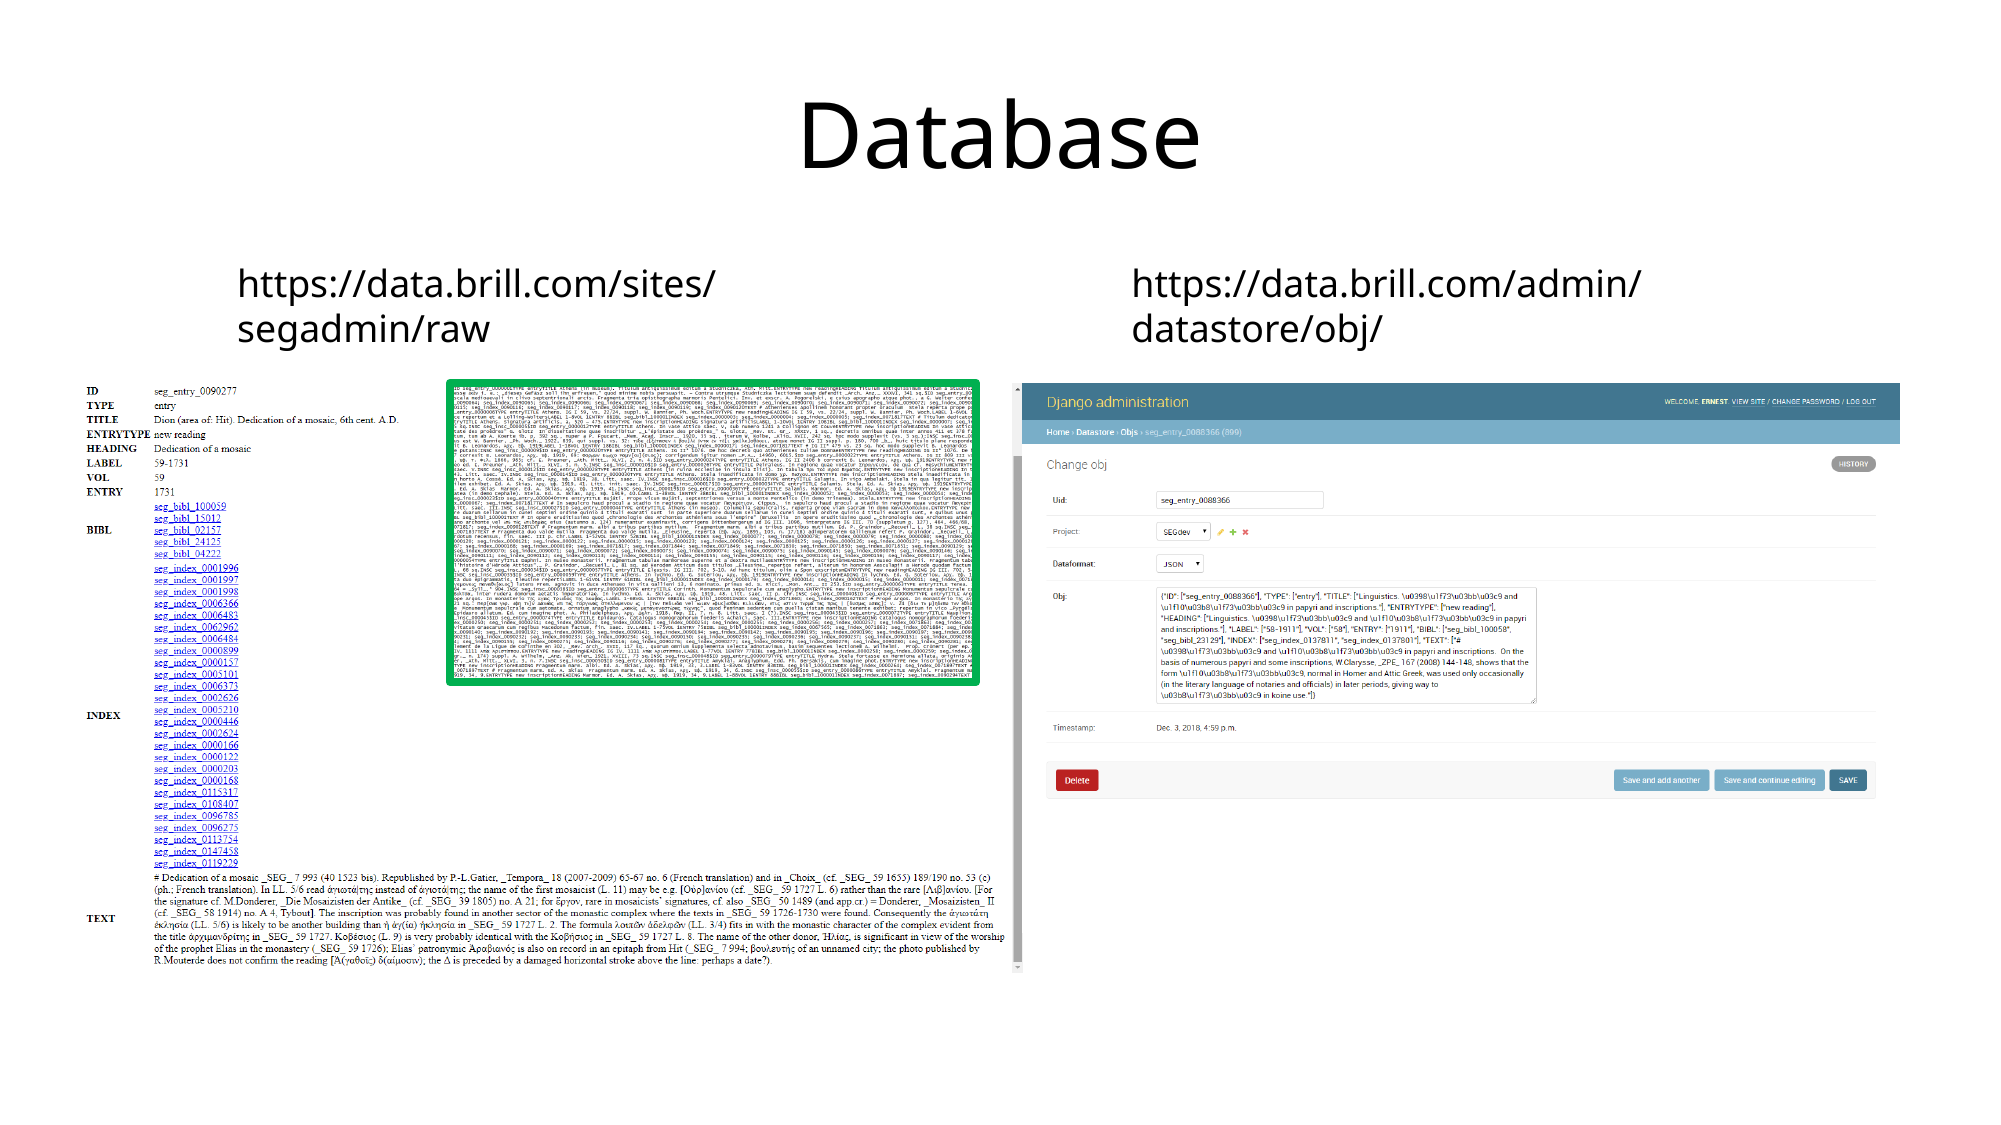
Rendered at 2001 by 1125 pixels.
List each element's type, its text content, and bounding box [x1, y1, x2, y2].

text_box https://data.brill.com/sites/segadmin/raw [222, 252, 884, 358]
title Database [137, 59, 1863, 217]
picture [79, 383, 1900, 973]
text_box https://data.brill.com/admin/datastore/obj/ [1116, 252, 1778, 358]
